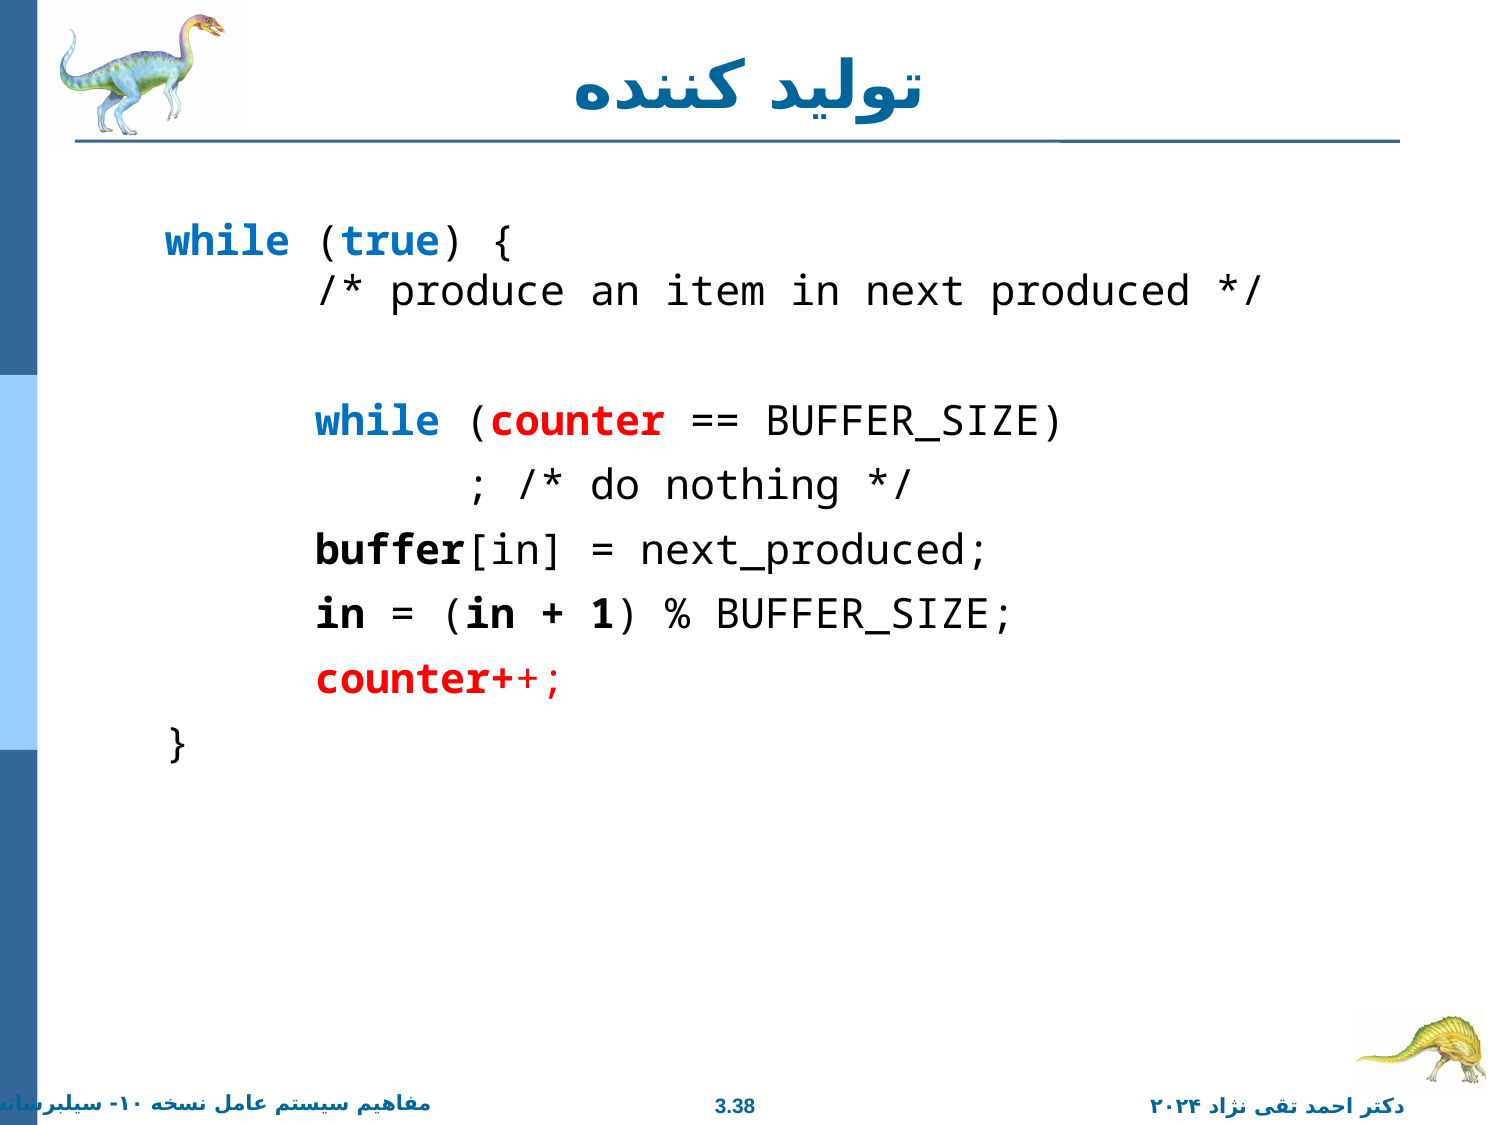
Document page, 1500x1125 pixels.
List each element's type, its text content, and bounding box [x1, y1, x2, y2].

list while (true) { /* produce an item in next produced */ while (counter == BUFFER_SIZE) ; /* do nothing */ buffer[in] = next_produced; in = (in + 1) % BUFFER_SIZE; counter++; } [150, 206, 1299, 955]
title تولید کننده [75, 35, 1425, 130]
picture [46, 0, 243, 149]
picture [1354, 1008, 1486, 1090]
